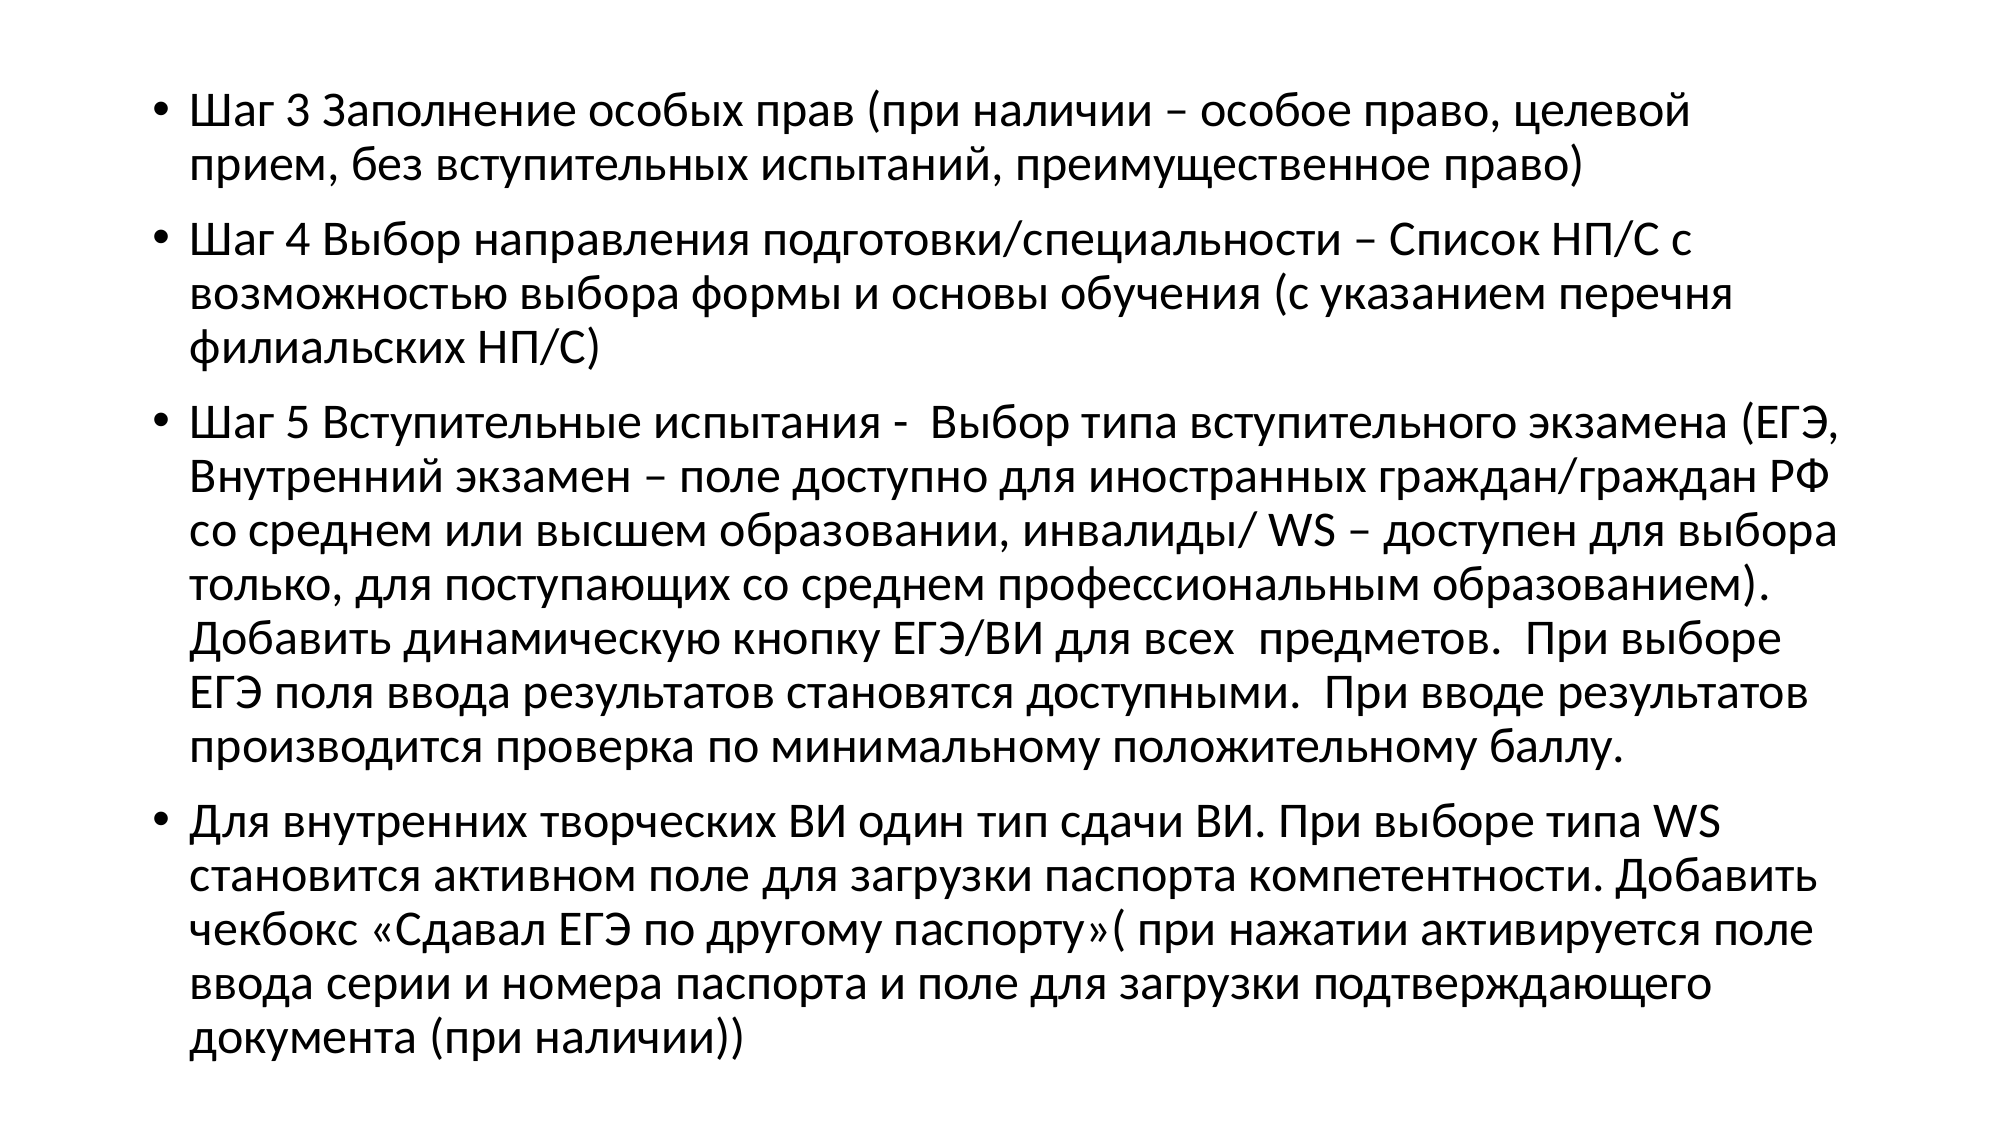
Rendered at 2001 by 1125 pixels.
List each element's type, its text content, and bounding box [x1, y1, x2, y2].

list Шаг 3 Заполнение особых прав (при наличии – особое право, целевой прием, без вступительных испытаний, преимущественное право) Шаг 4 Выбор направления подготовки/специальности – Список НП/С с возможностью выбора формы и основы обучения (с указанием перечня филиальских НП/С) Шаг 5 Вступительные испытания - Выбор типа вступительного экзамена (ЕГЭ, Внутренний экзамен – поле доступно для иностранных граждан/граждан РФ со среднем или высшем образовании, инвалиды/ WS – доступен для выбора только, для поступающих со среднем профессиональным образованием). Добавить динамическую кнопку ЕГЭ/ВИ для всех предметов. При выборе ЕГЭ поля ввода результатов становятся доступными. При вводе результатов производится проверка по минимальному положительному баллу. Для внутренних творческих ВИ один тип сдачи ВИ. При выборе типа WS становится активном поле для загрузки паспорта компетентности. Добавить чекбокс «Сдавал ЕГЭ по другому паспорту»( при нажатии активируется поле ввода серии и номера паспорта и поле для загрузки подтверждающего документа (при наличии)) [137, 76, 1863, 790]
